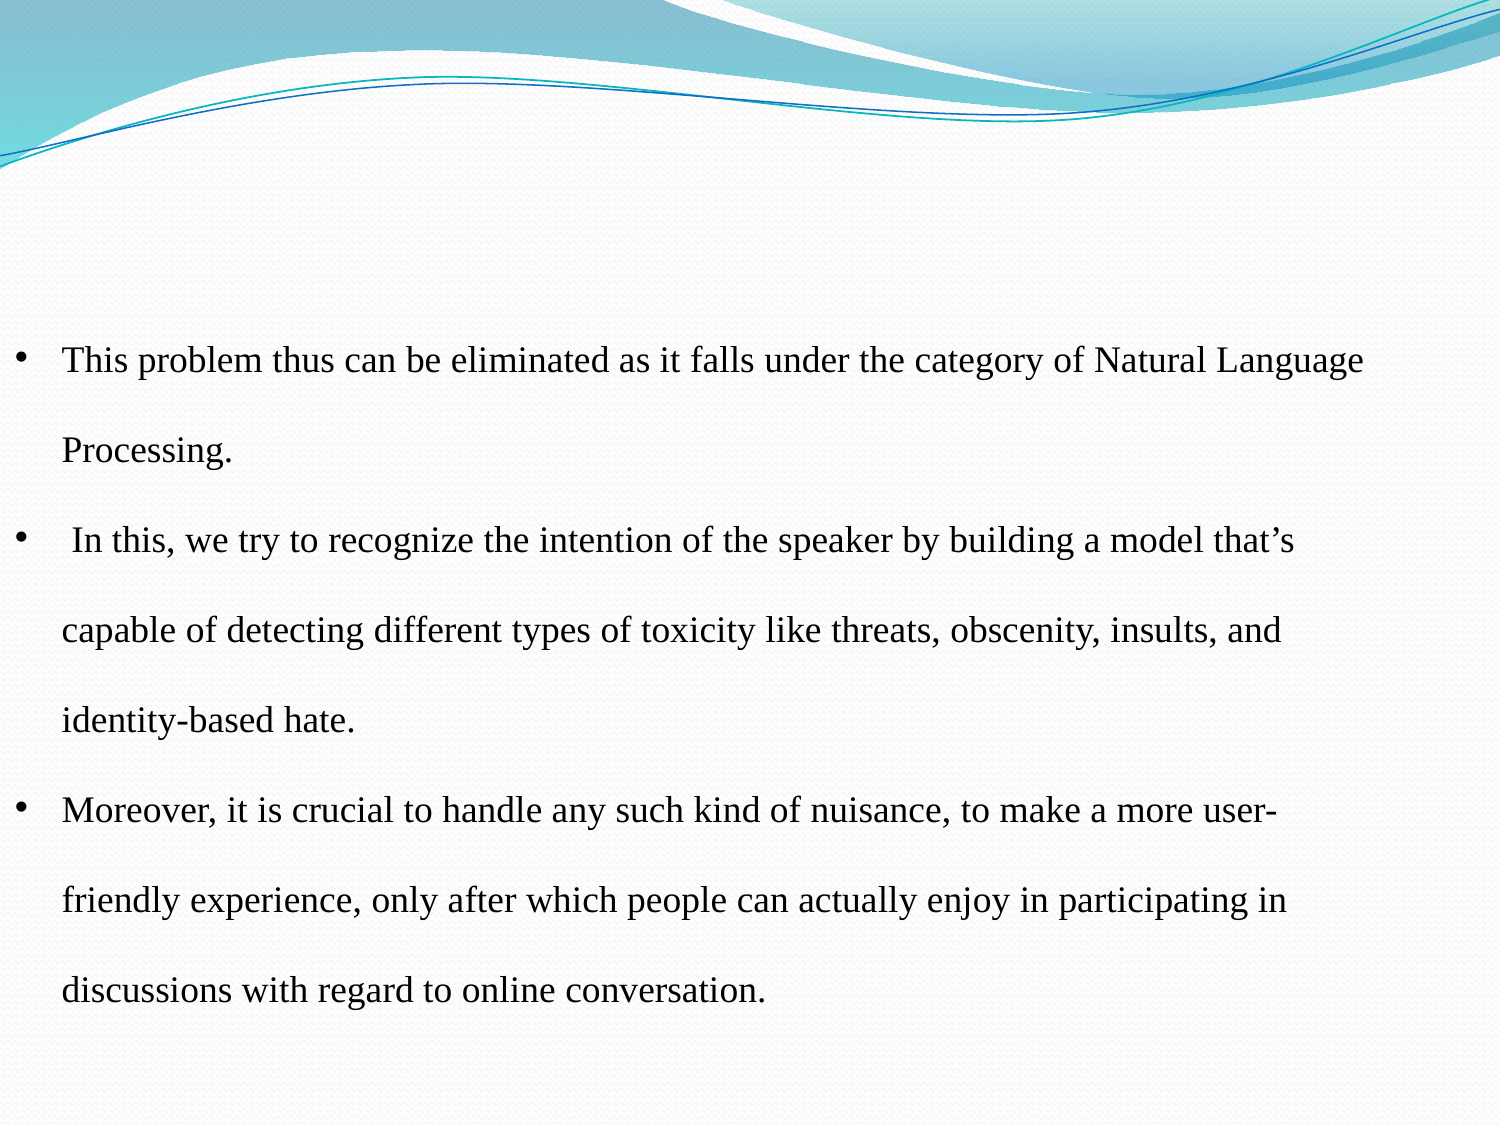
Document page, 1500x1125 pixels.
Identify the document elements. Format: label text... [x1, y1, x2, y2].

text_box This problem thus can be eliminated as it falls under the category of Natural Language Processing. In this, we try to recognize the intention of the speaker by building a model that’s capable of detecting different types of toxicity like threats, obscenity, insults, and identity-based hate. Moreover, it is crucial to handle any such kind of nuisance, to make a more user-friendly experience, only after which people can actually enjoy in participating in discussions with regard to online conversation. [0, 282, 1400, 1017]
list [75, 0, 1425, 1113]
